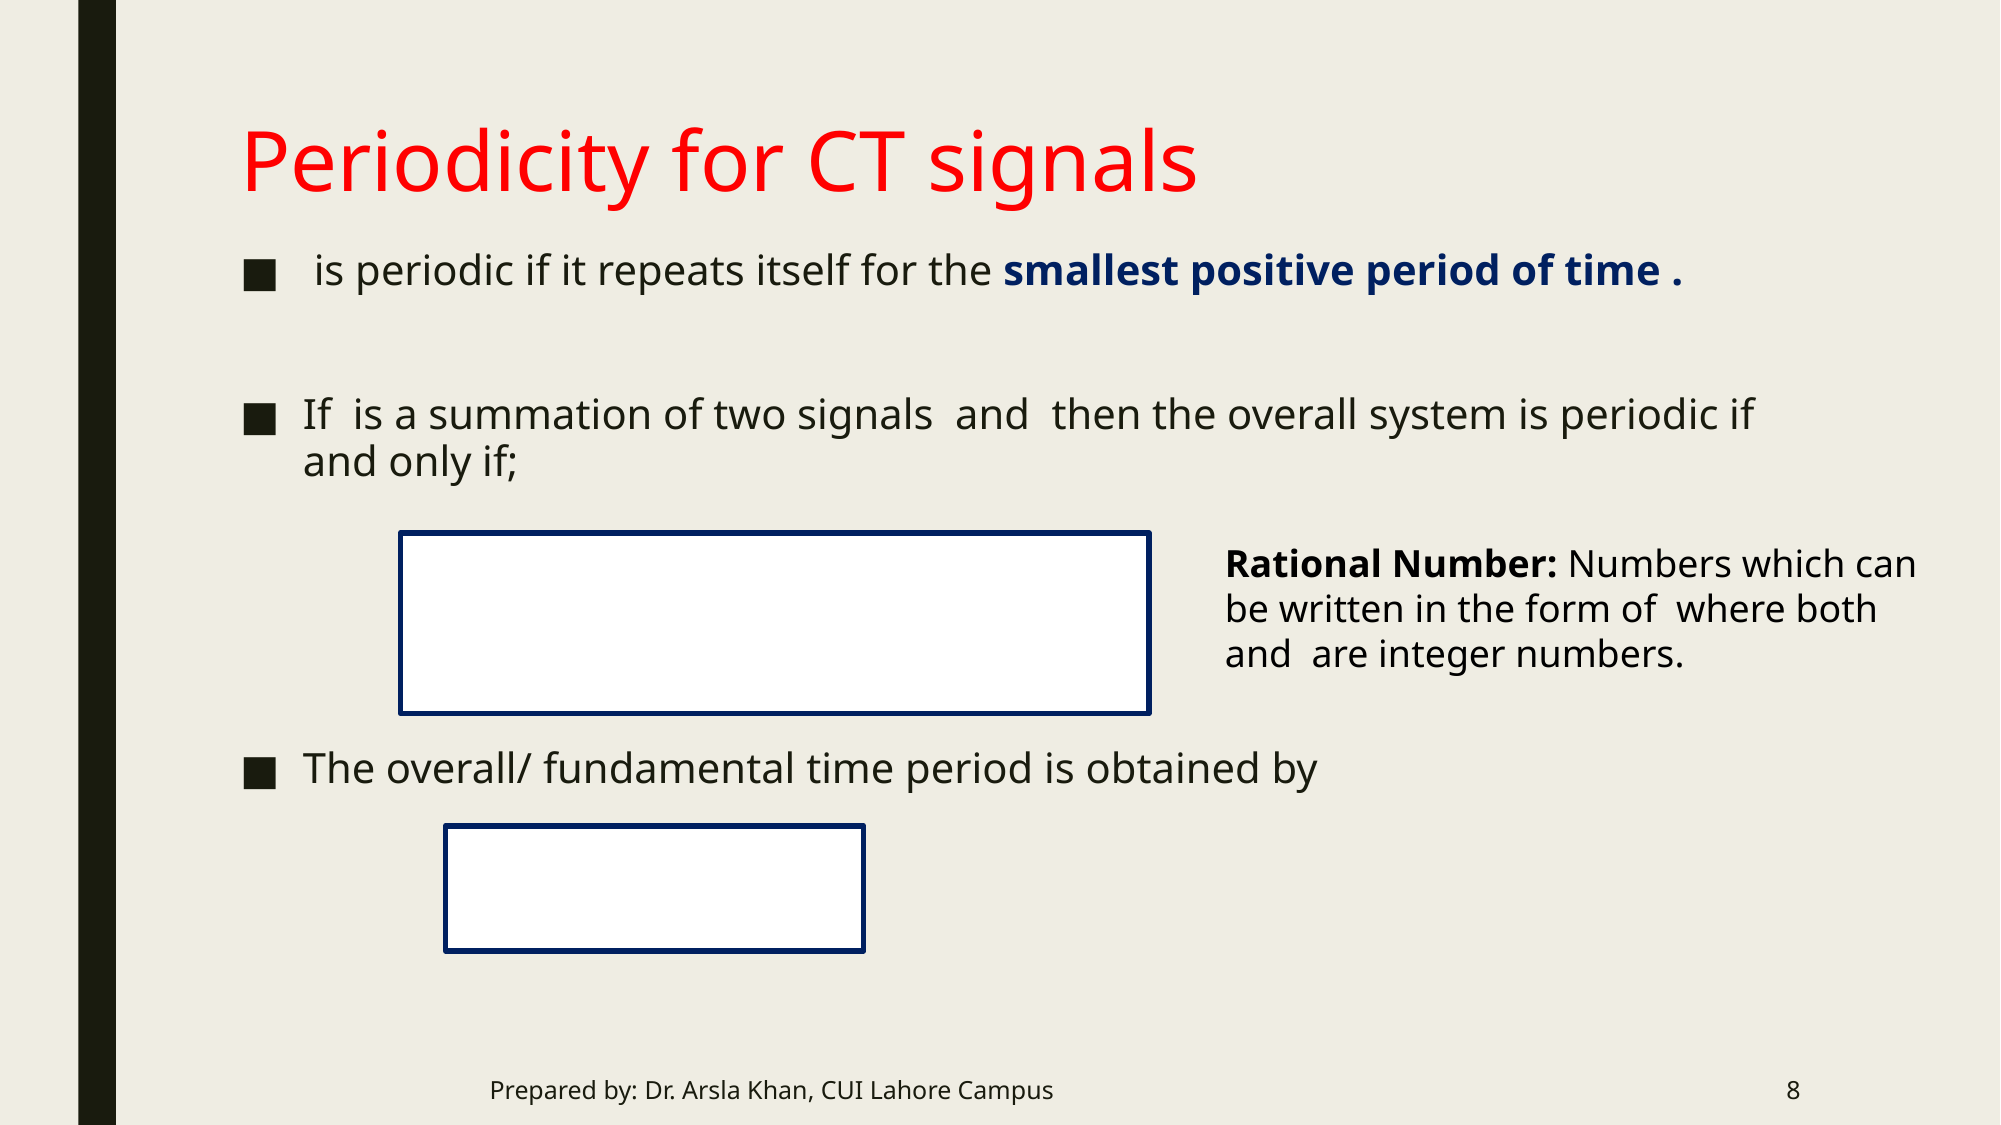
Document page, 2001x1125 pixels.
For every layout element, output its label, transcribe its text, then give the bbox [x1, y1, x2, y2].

footer Prepared by: Dr. Arsla Khan, CUI Lahore Campus [474, 1058, 1505, 1125]
text_box [443, 823, 866, 954]
text_box [398, 530, 1152, 716]
slide_number 8 [1553, 1058, 1816, 1125]
title Periodicity for CT signals [225, 112, 1800, 241]
